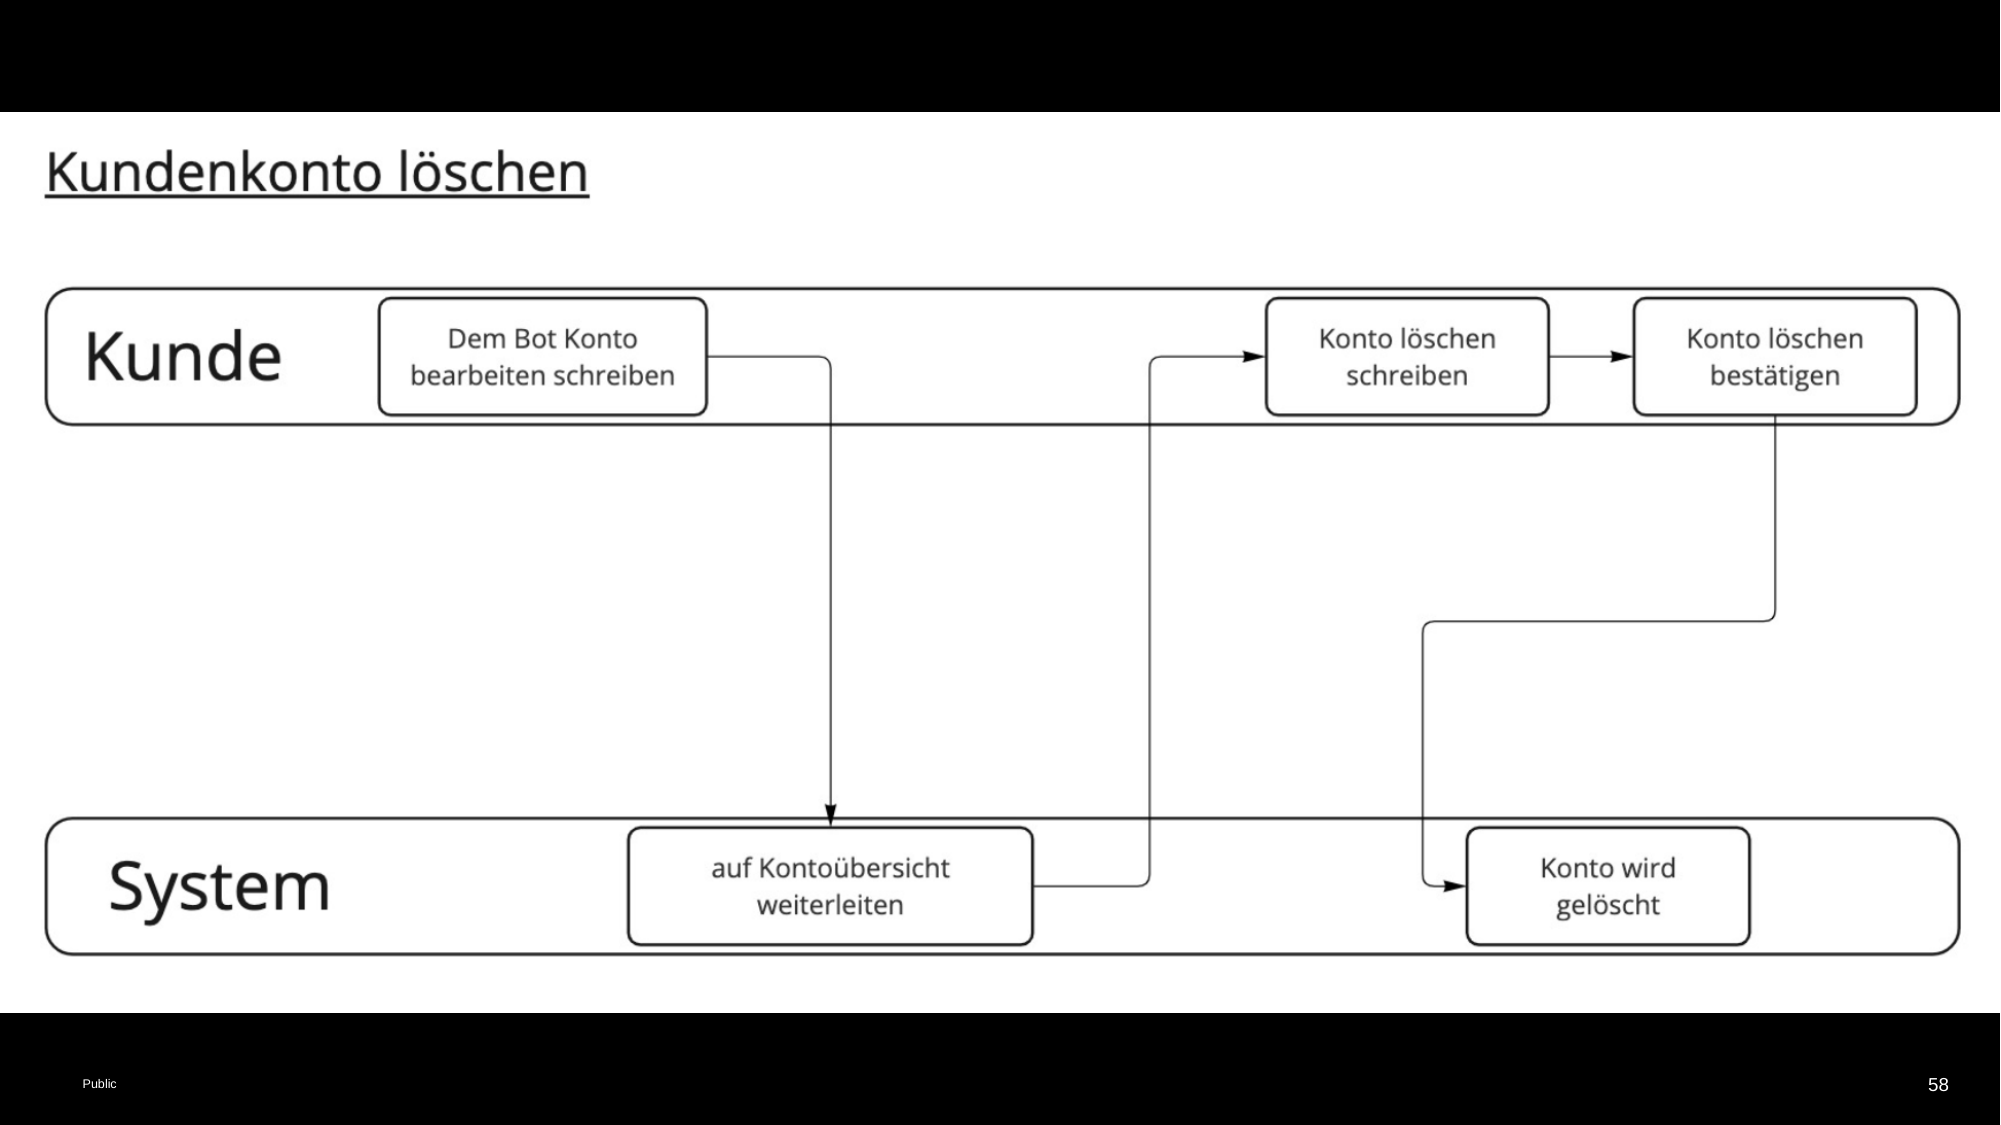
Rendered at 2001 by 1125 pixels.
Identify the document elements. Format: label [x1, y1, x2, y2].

picture [0, 112, 2001, 1013]
